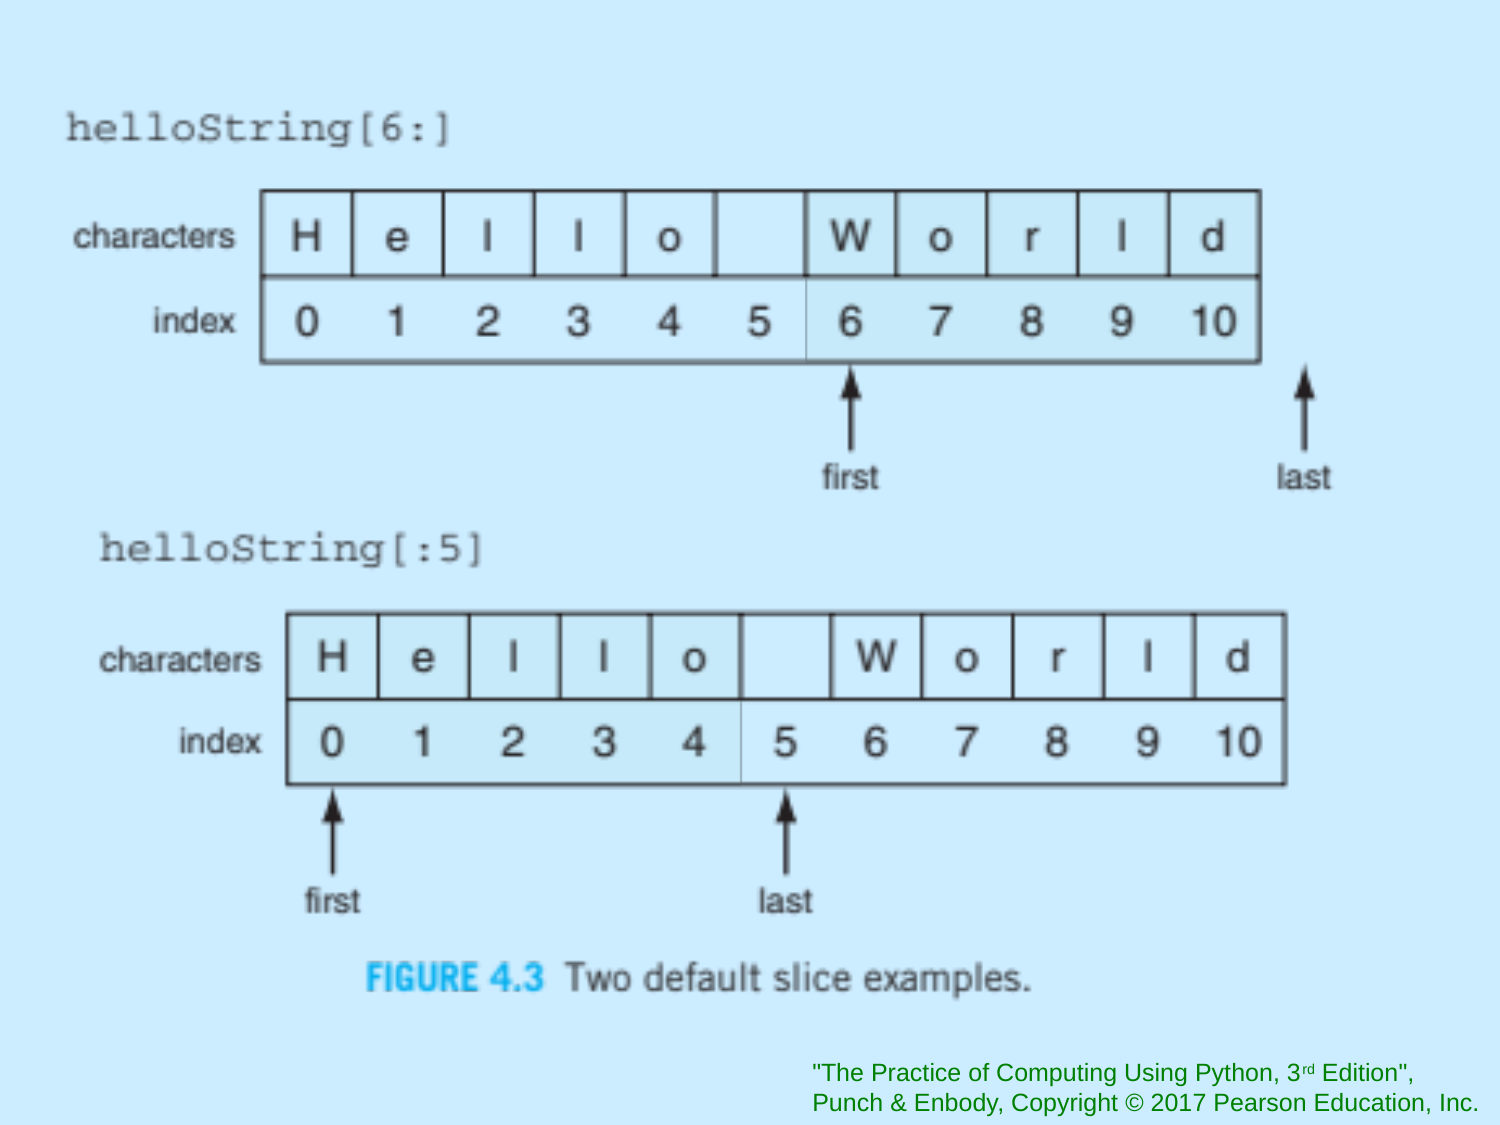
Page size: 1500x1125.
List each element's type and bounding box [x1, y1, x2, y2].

list [62, 99, 1338, 1013]
